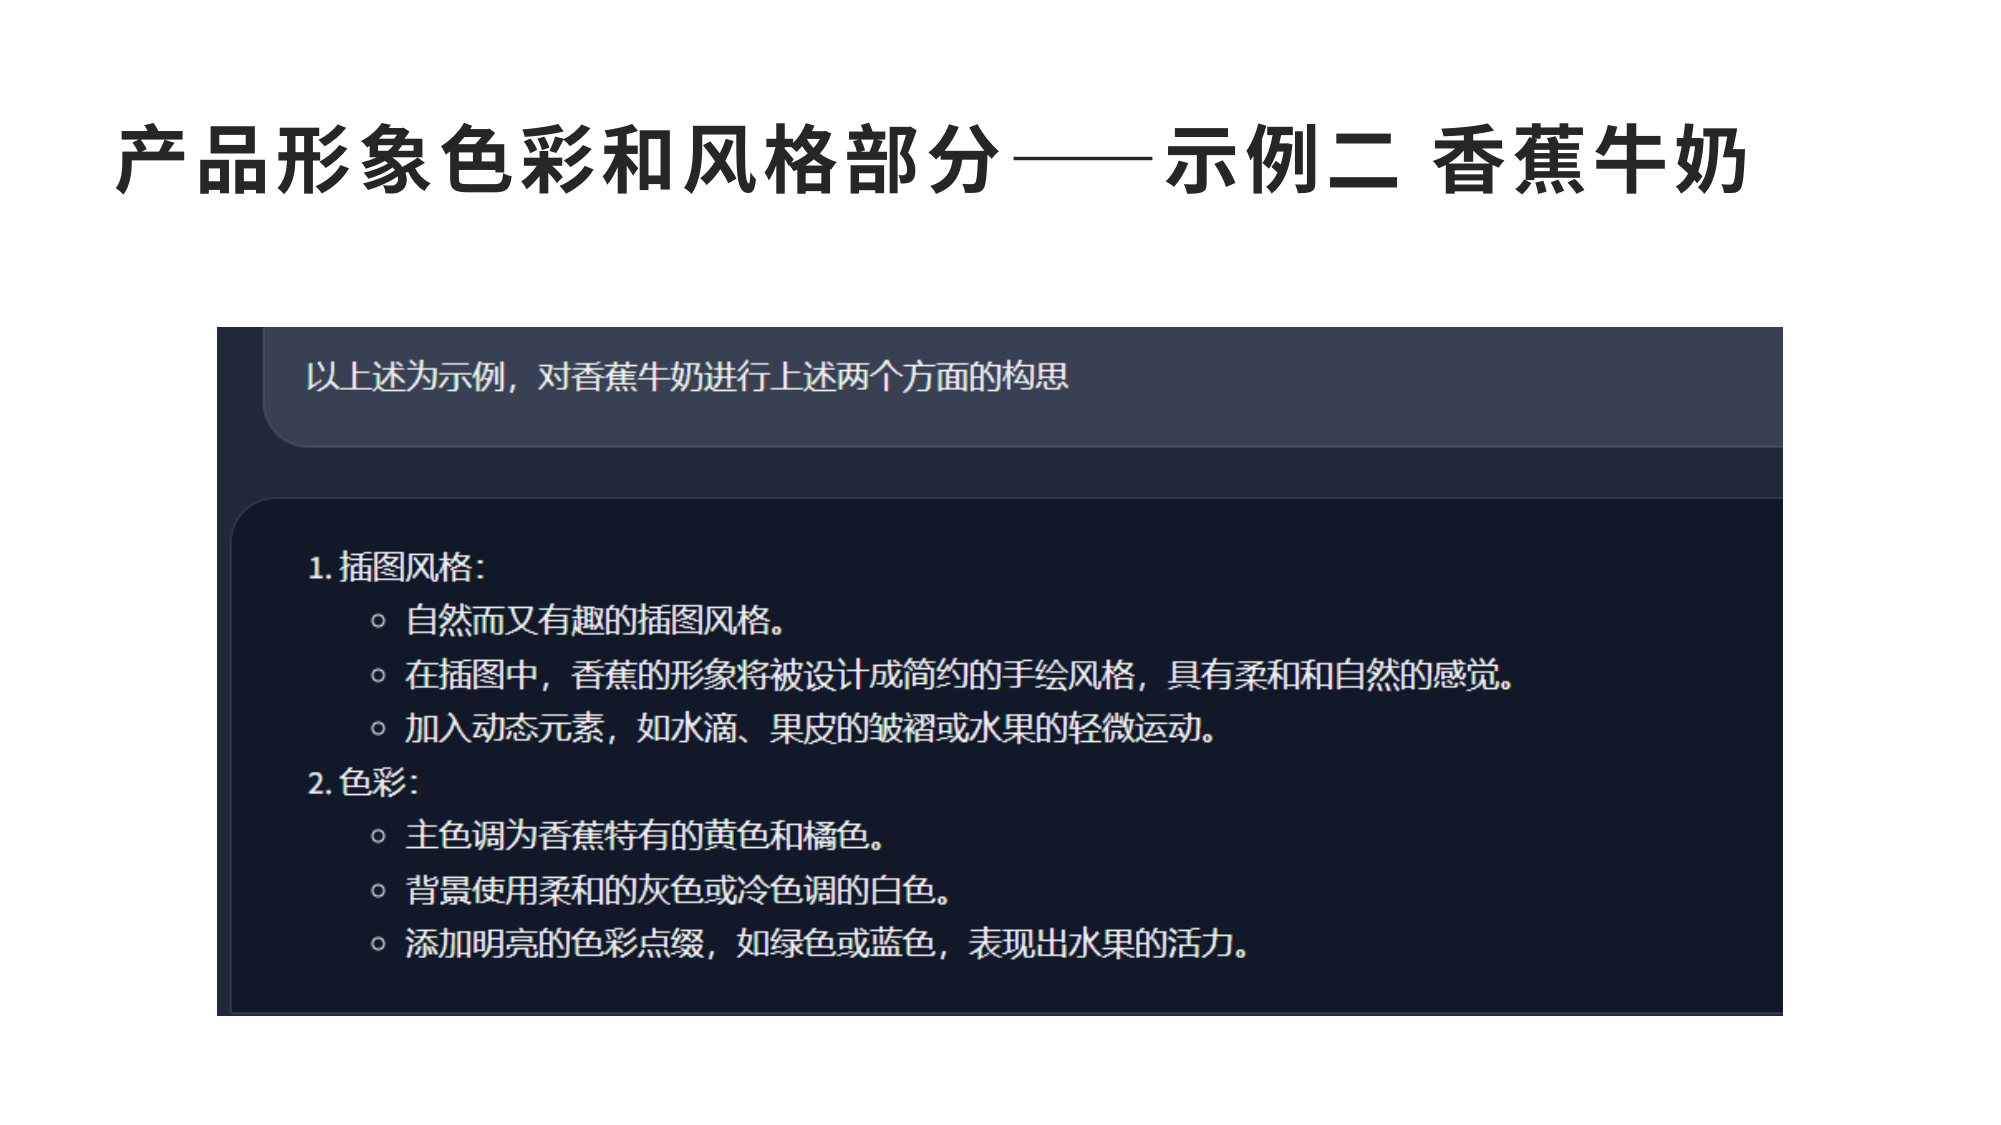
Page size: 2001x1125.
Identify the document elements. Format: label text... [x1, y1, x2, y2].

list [217, 326, 1783, 1017]
title 产品形象色彩和风格部分——示例二 香蕉牛奶 [99, 99, 1900, 216]
